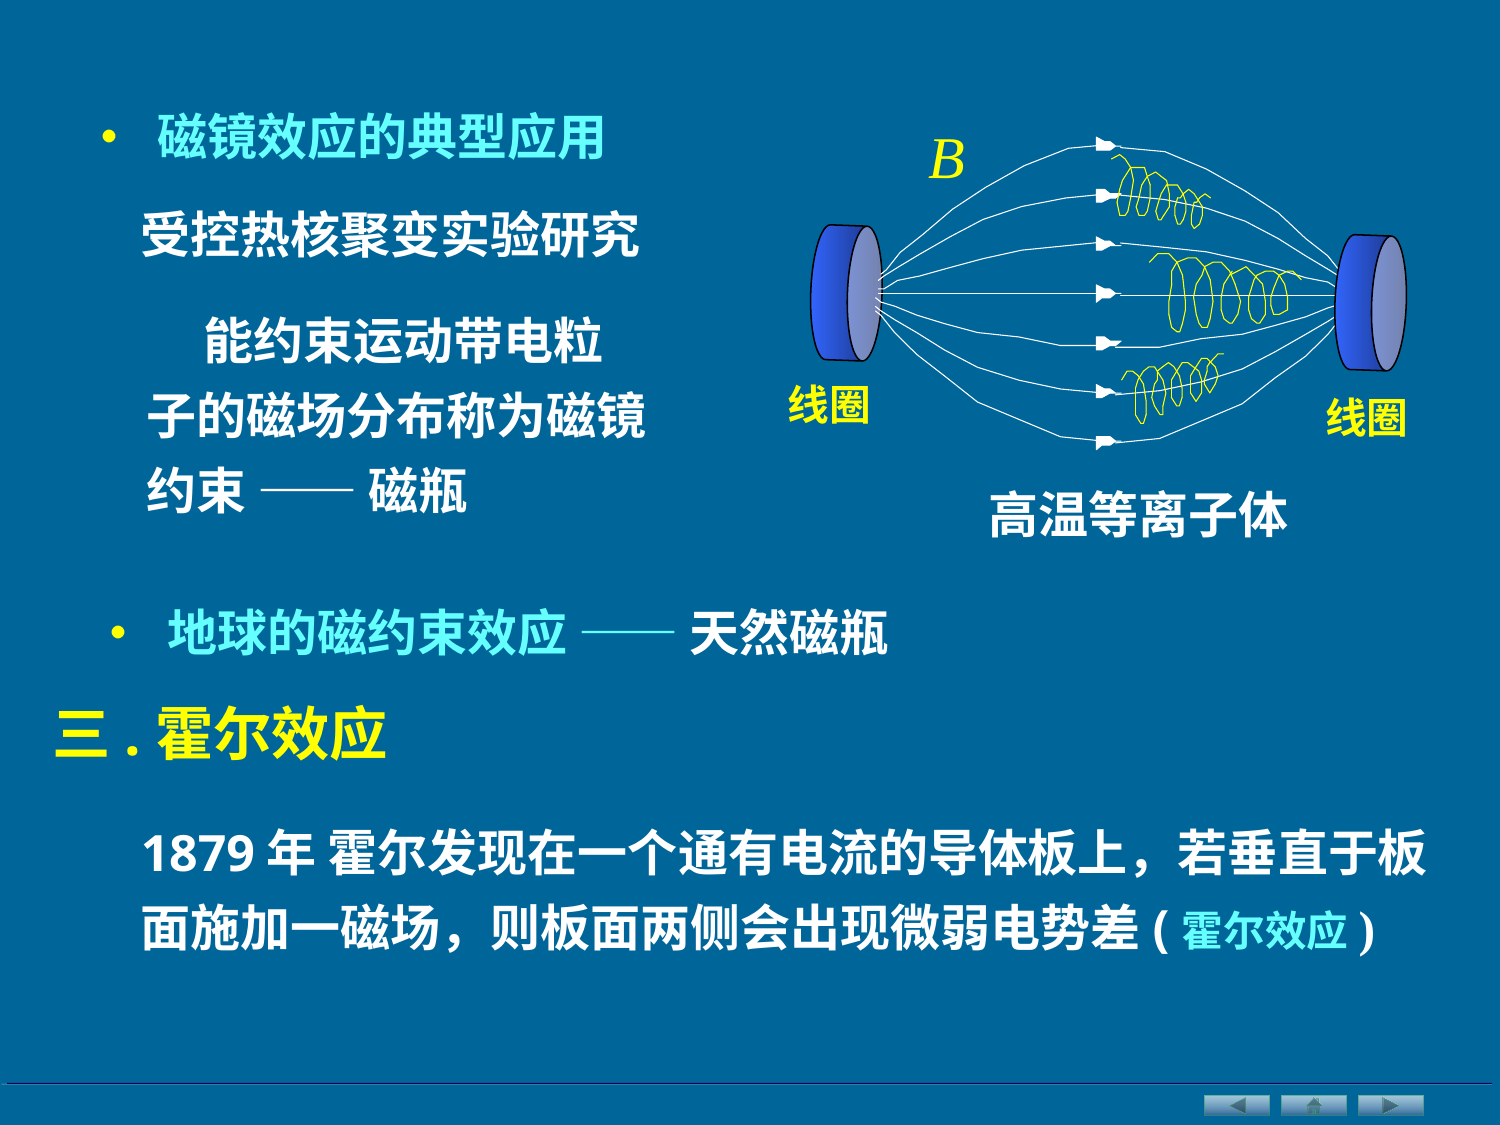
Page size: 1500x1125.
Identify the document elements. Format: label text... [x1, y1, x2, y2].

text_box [922, 125, 970, 182]
text_box 1879年 霍尔发现在一个通有电流的导体板上，若垂直于板面施加一磁场，则板面两侧会出现微弱电势差(霍尔效应) [126, 798, 1451, 964]
text_box 能约束运动带电粒 子的磁场分布称为磁镜 约束 —— 磁瓶 [131, 286, 662, 527]
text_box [875, 136, 1122, 450]
text_box • 地球的磁约束效应 —— 天然磁瓶 [79, 593, 963, 669]
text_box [1121, 353, 1224, 424]
text_box 线圈 [1349, 384, 1424, 449]
text_box 高温等离子体 [973, 475, 1304, 551]
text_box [847, 227, 868, 361]
text_box 受控热核聚变实验研究 [125, 196, 656, 272]
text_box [1149, 253, 1302, 332]
text_box • 磁镜效应的典型应用 [69, 97, 623, 173]
text_box 线圈 [772, 371, 870, 437]
text_box 三.霍尔效应 [37, 689, 575, 775]
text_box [1111, 154, 1211, 229]
text_box [810, 224, 870, 362]
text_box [1127, 147, 1348, 444]
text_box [1371, 236, 1407, 370]
text_box [1352, 234, 1407, 371]
